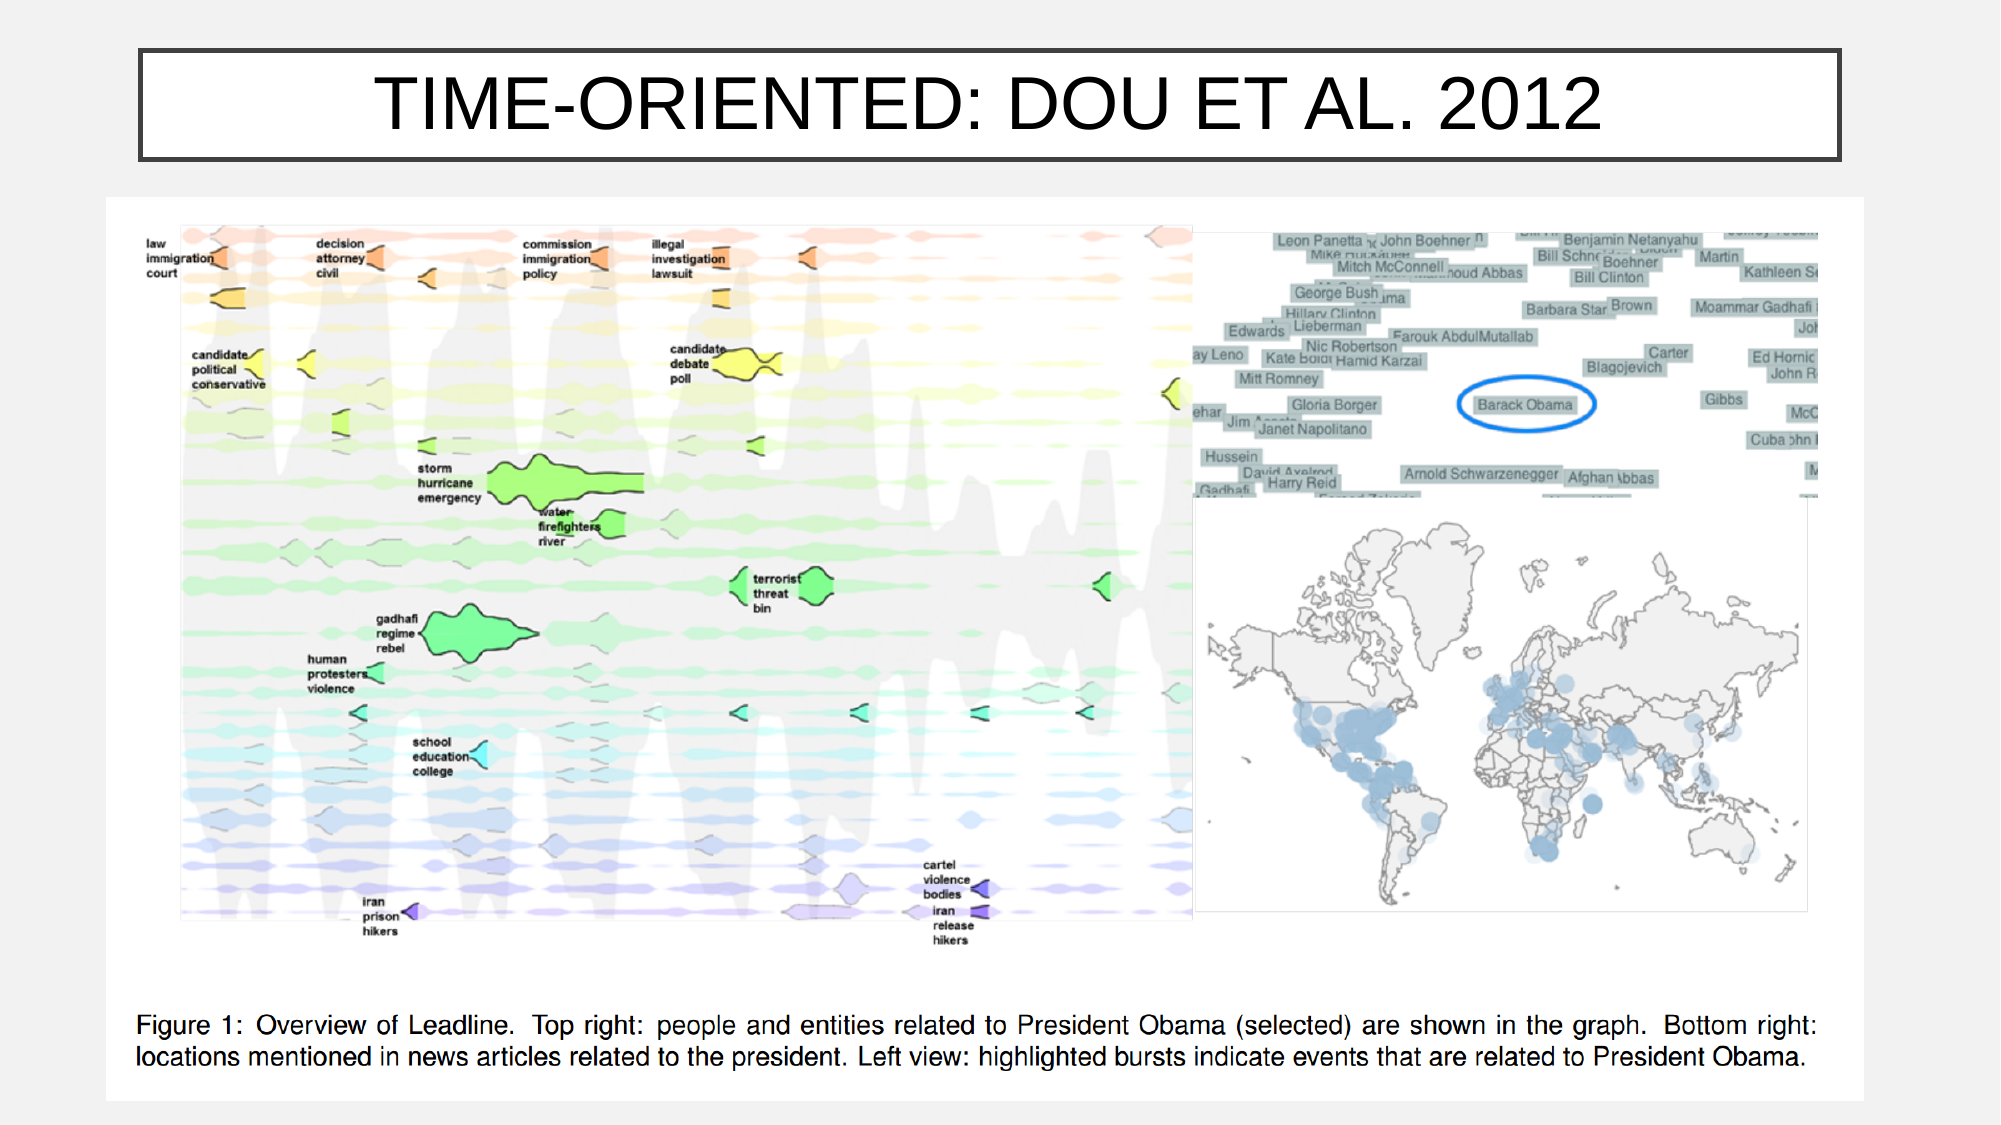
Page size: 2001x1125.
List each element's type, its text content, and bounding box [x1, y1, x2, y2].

title Time-oriented: dou et al. 2012 [138, 48, 1842, 162]
picture [106, 197, 1864, 1101]
